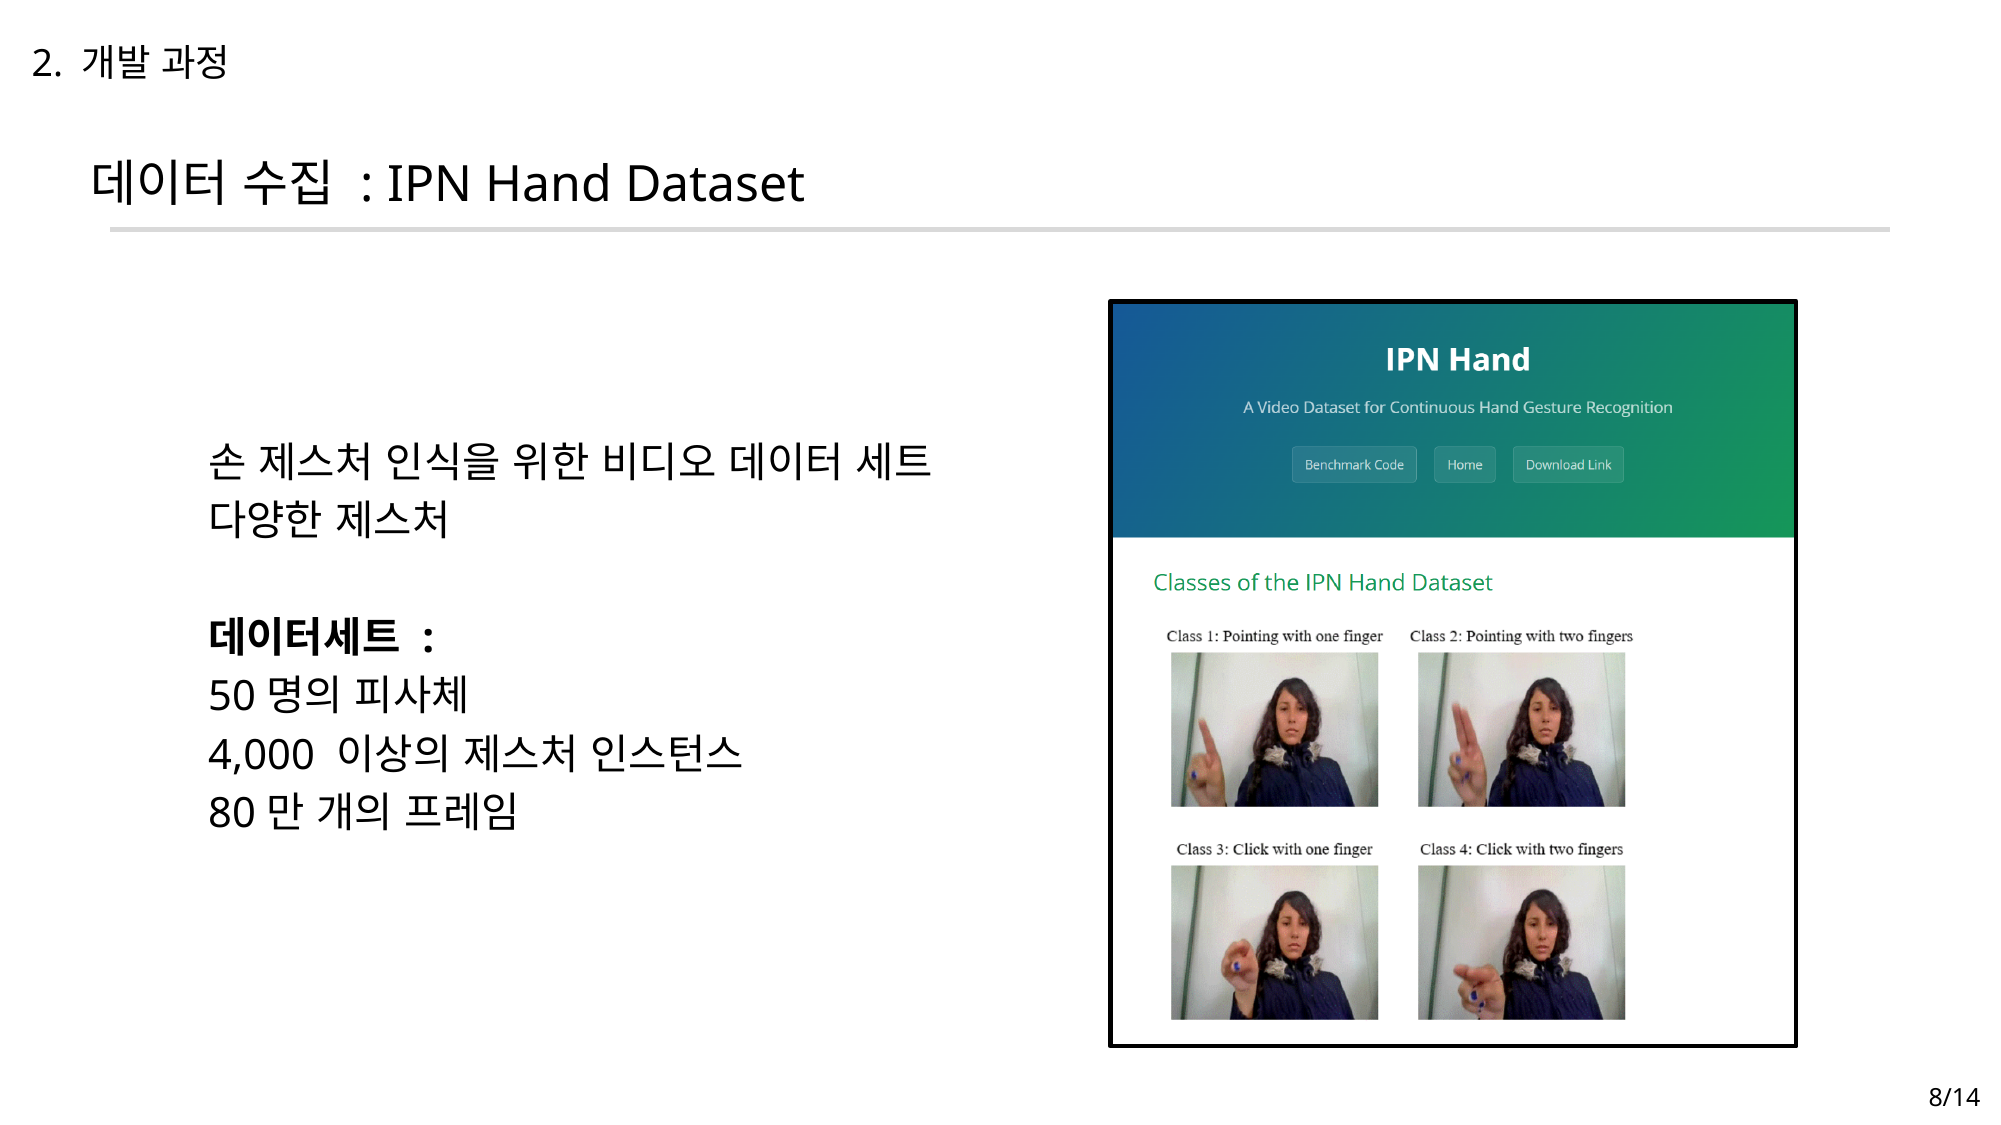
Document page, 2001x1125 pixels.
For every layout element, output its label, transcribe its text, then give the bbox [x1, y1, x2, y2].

text_box 손 제스처 인식을 위한 비디오 데이터 세트 다양한 제스처 데이터세트 : 50명의 피사체 4,000 이상의 제스처 인스턴스 80만 개의 프레임 [193, 420, 948, 844]
text_box 2. 개발 과정 [16, 31, 246, 92]
slide_number 8/14 [1545, 1074, 1996, 1125]
picture [1112, 302, 1795, 1045]
text_box 데이터 수집 : IPN Hand Dataset [76, 143, 821, 219]
